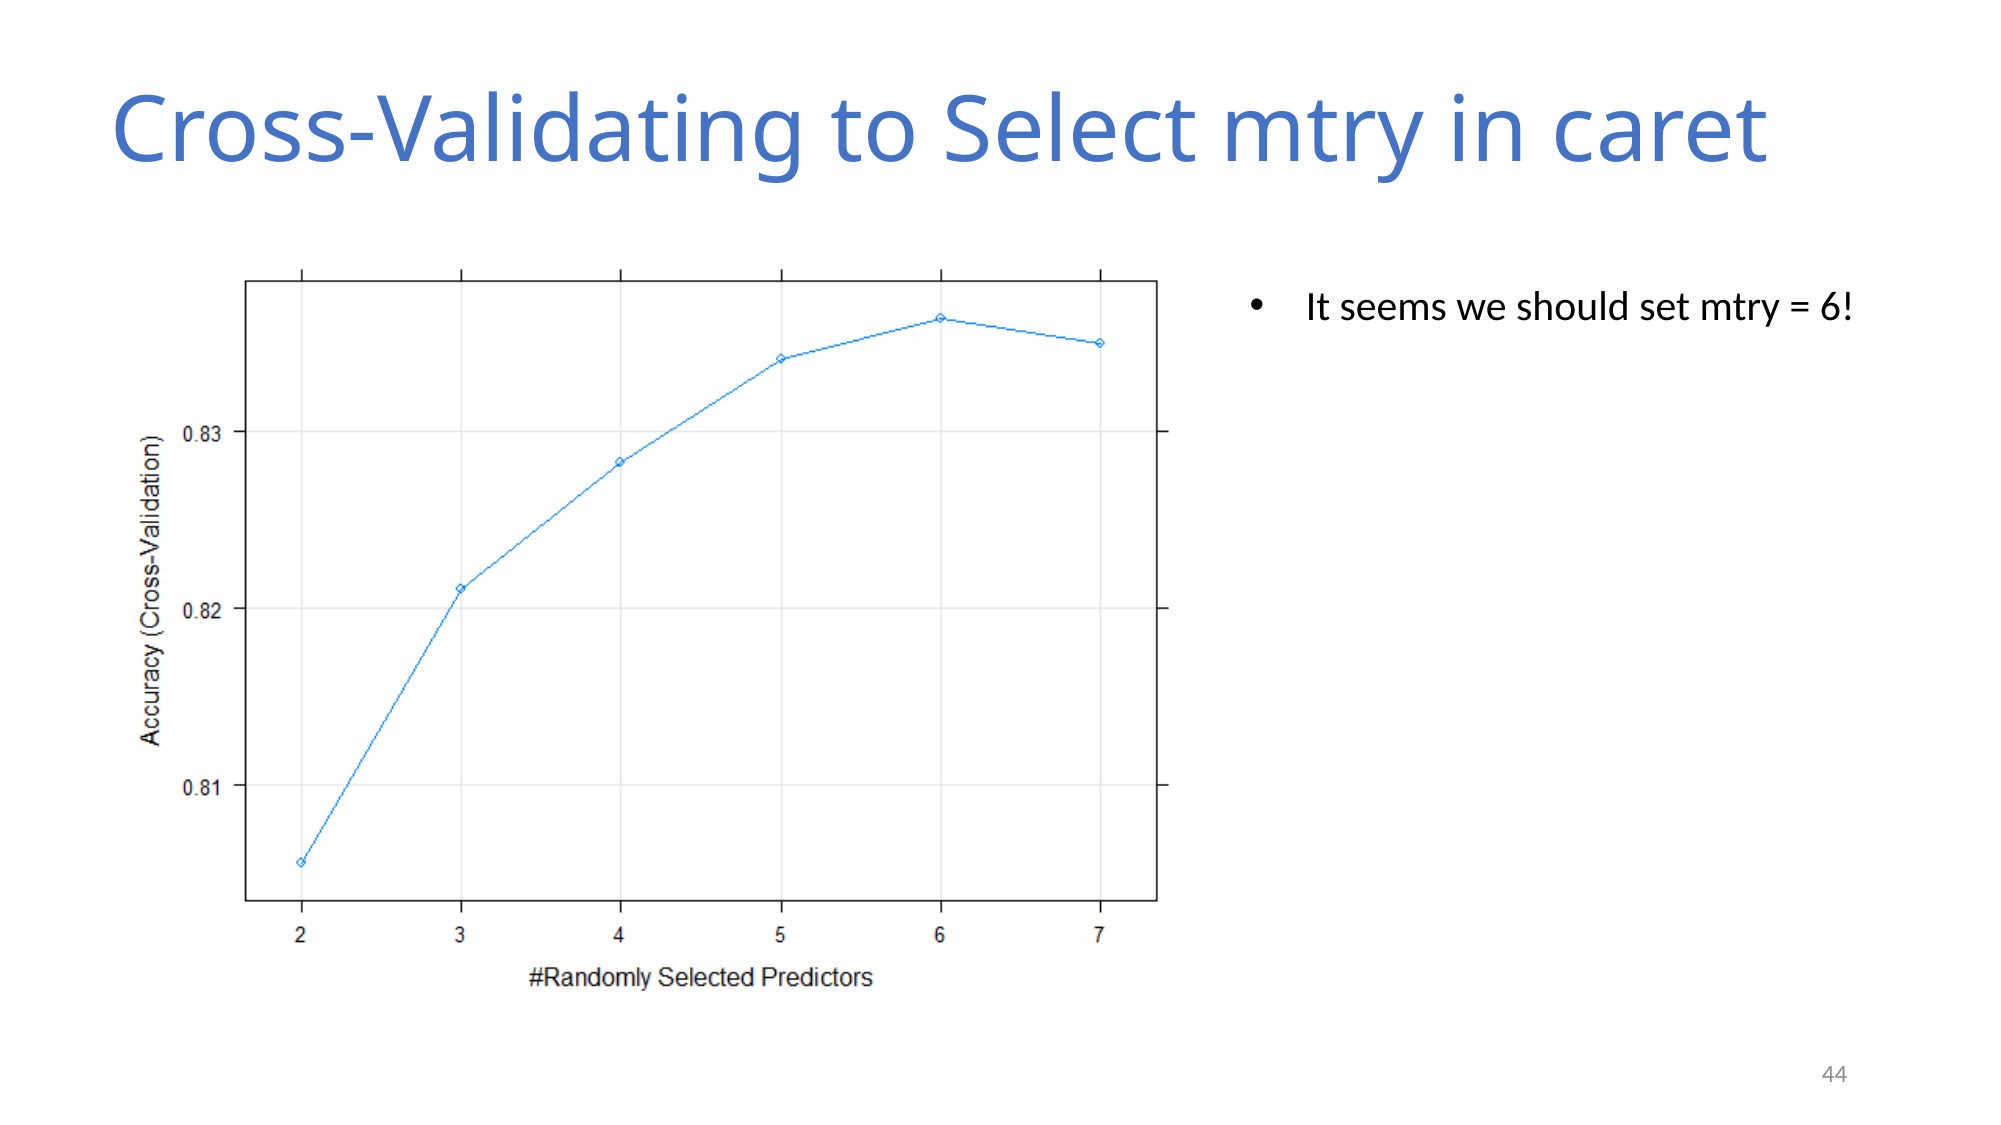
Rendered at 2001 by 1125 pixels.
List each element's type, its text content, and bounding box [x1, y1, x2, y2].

text_box Cross-Validating to Select mtry in caret [95, 39, 1793, 225]
picture [131, 218, 1197, 1002]
text_box It seems we should set mtry = 6! [1234, 271, 1910, 337]
slide_number 44 [1412, 1042, 1863, 1103]
